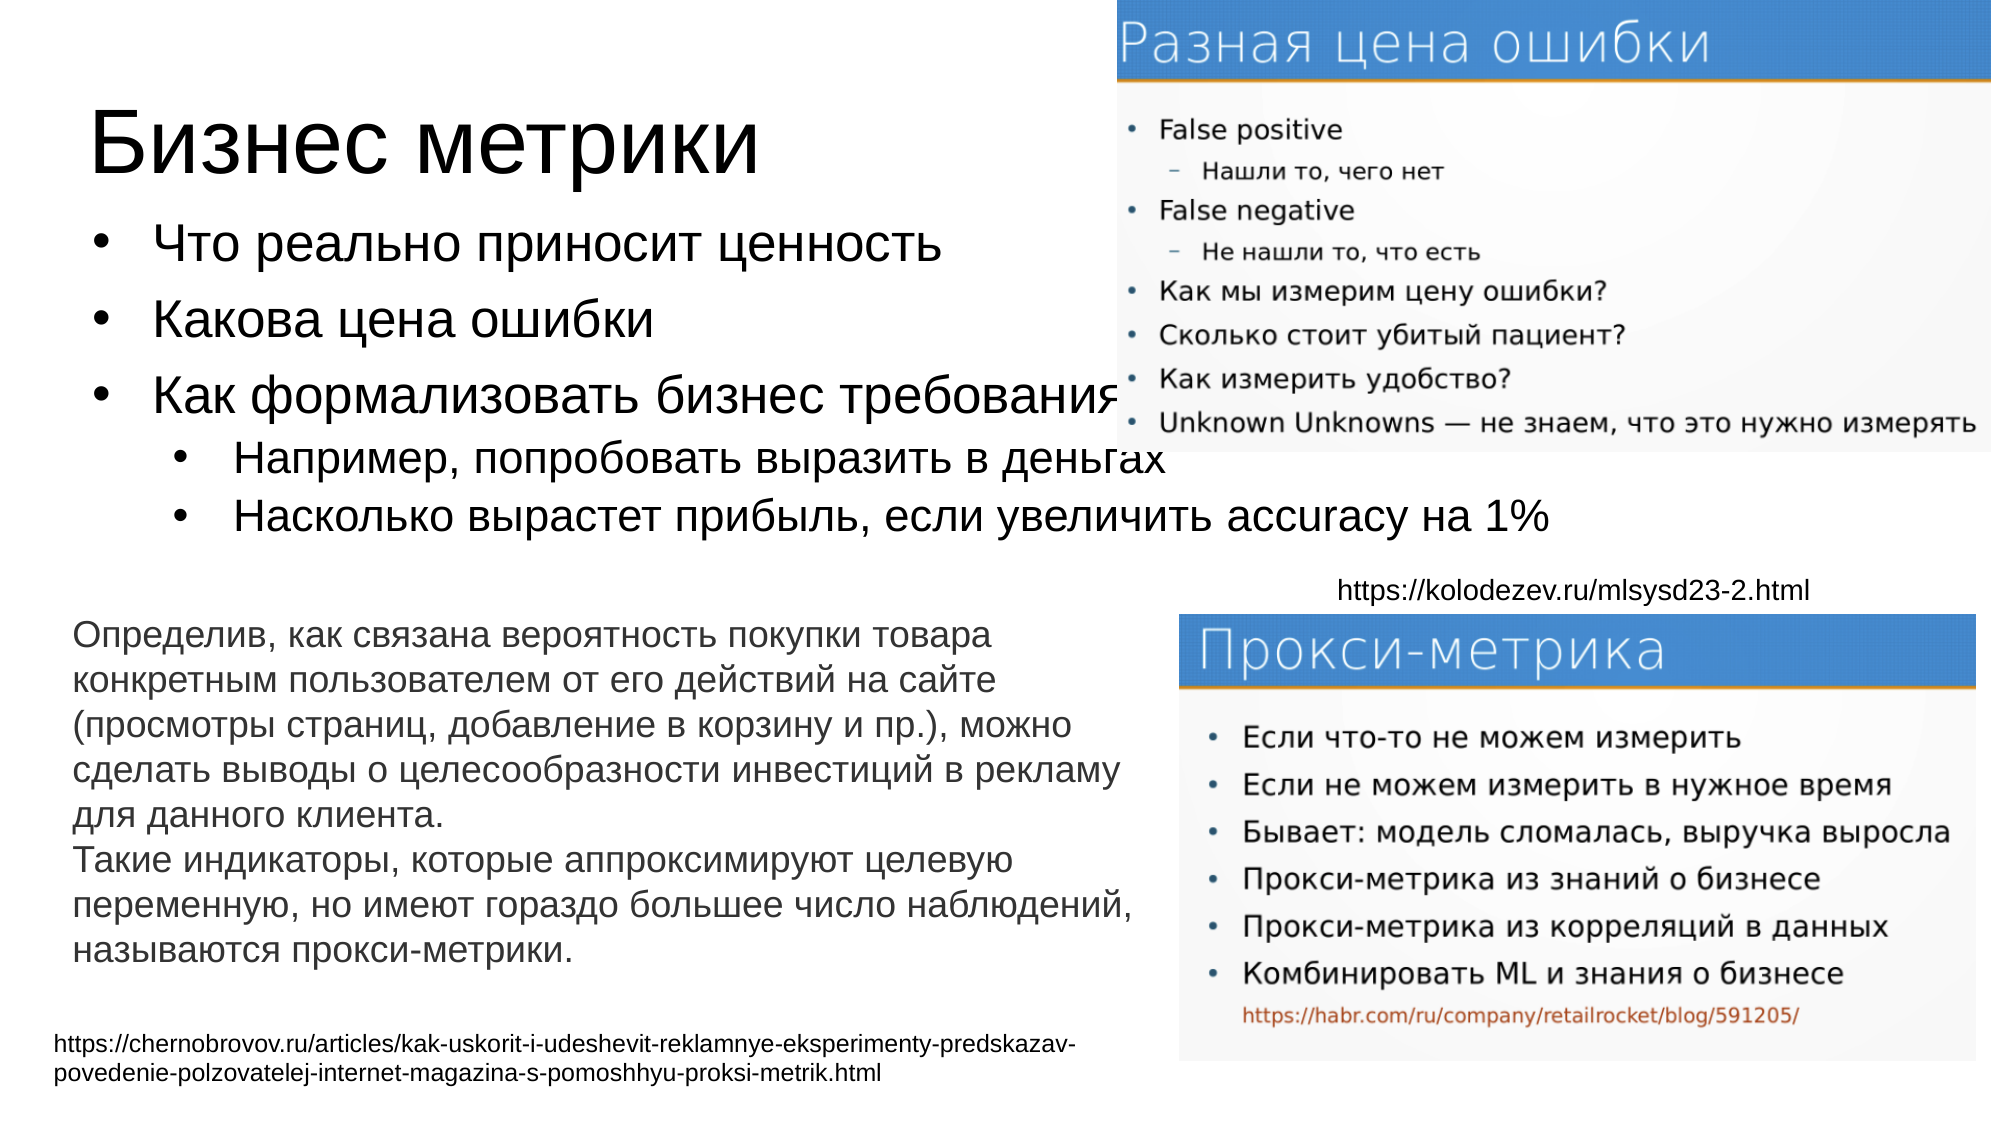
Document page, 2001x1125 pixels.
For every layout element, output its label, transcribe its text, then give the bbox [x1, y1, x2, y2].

picture [1117, 0, 1991, 453]
text_box https://chernobrovov.ru/articles/kak-uskorit-i-udeshevit-reklamnye-eksperimenty-predskazav-povedenie-polzovatelej-internet-magazina-s-pomoshhyu-proksi-metrik.html [38, 1019, 1195, 1095]
text_box Определив, как связана вероятность покупки товара конкретным пользователем от его действий на сайте (просмотры страниц, добавление в корзину и пр.), можно сделать выводы о целесообразности инвестиций в рекламу для данного клиента. Такие индикаторы, которые аппроксимируют целевую переменную, но имеют гораздо большее число наблюдений, называются прокси-метрики. [57, 602, 1158, 978]
title Бизнес метрики [73, 35, 1112, 207]
list Что реально приносит ценность Какова цена ошибки Как формализовать бизнес требования? Например, попробовать выразить в деньгах Насколько вырастет прибыль, если увеличить accuracy на 1% [57, 207, 1566, 557]
text_box https://kolodezev.ru/mlsysd23-2.html [1322, 563, 2000, 614]
picture [1179, 614, 1976, 1061]
